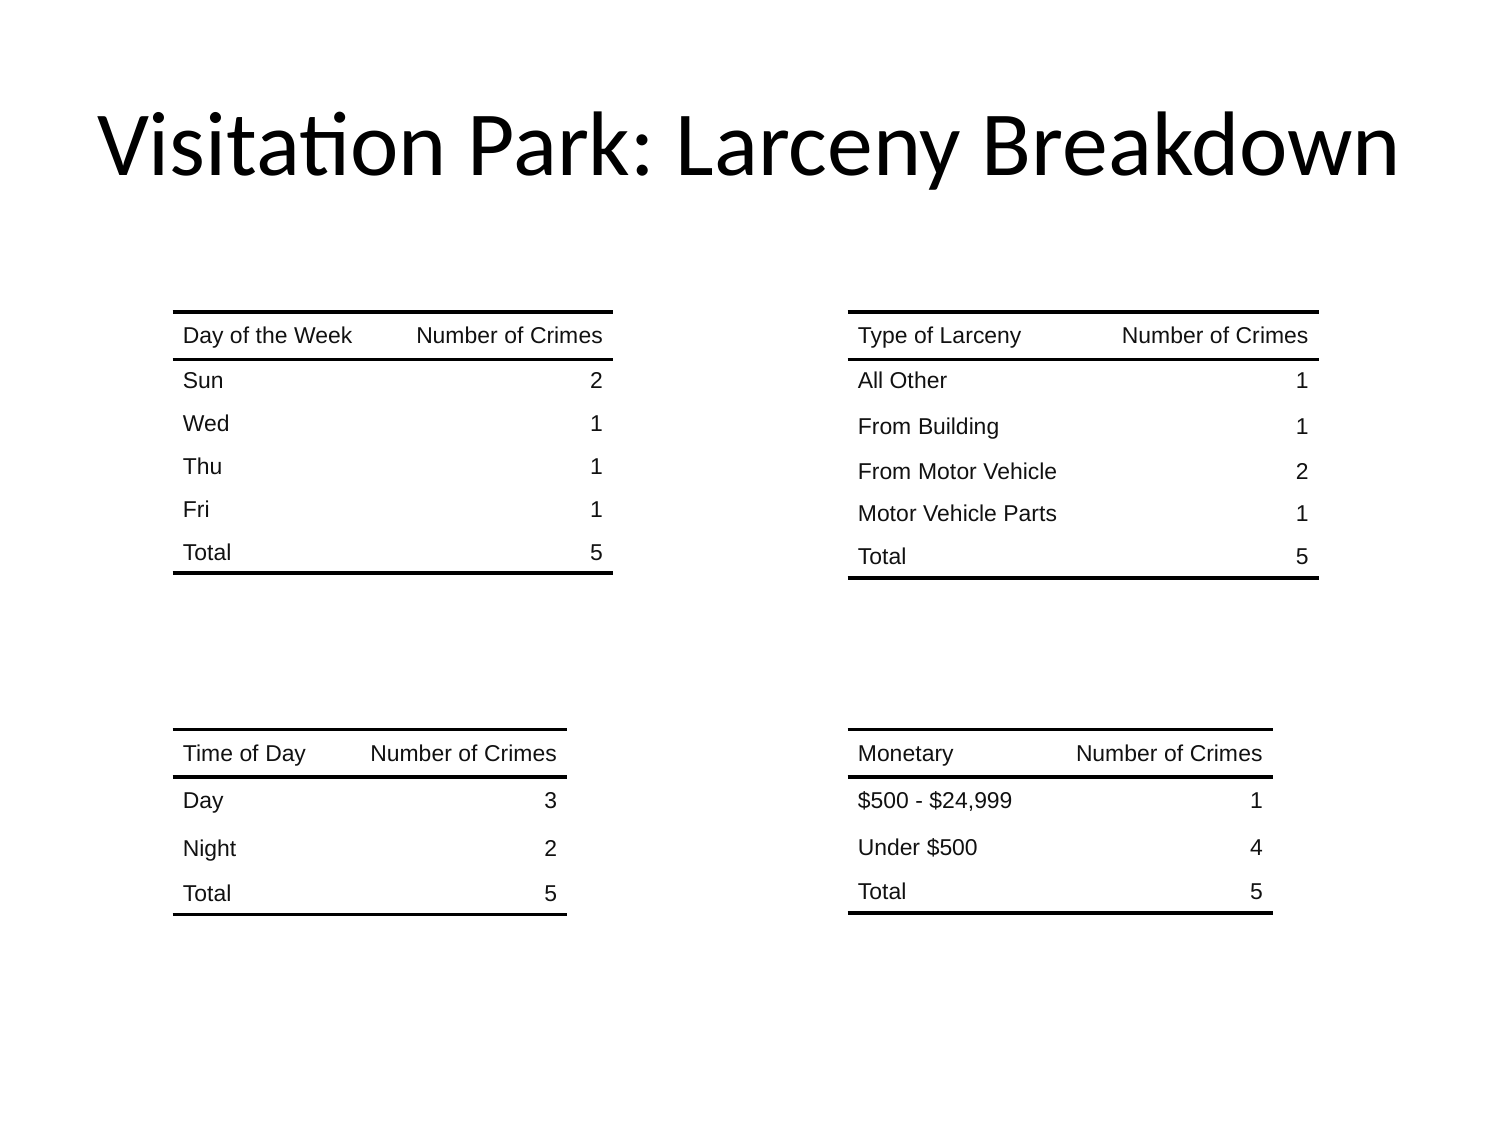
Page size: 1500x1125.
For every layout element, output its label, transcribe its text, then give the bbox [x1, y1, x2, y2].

table_cell 1 [385, 445, 613, 488]
table_cell Fri [173, 488, 385, 531]
table_cell 2 [1090, 450, 1319, 493]
table_cell Wed [173, 402, 385, 445]
table_cell Total [173, 872, 339, 913]
table_cell 1 [385, 488, 613, 531]
table_cell Thu [173, 445, 385, 488]
table_cell 5 [1044, 871, 1273, 911]
table_cell Night [173, 825, 339, 872]
table_cell Sun [173, 361, 385, 402]
table_cell All Other [848, 361, 1090, 402]
table_header Time of Day [173, 731, 339, 775]
table_cell 5 [339, 872, 567, 913]
table_cell 5 [385, 531, 613, 571]
table_header Day of the Week [173, 314, 385, 358]
table_cell Under $500 [848, 824, 1044, 871]
table_cell 1 [1090, 361, 1319, 402]
table_cell From Motor Vehicle [848, 450, 1090, 493]
table_cell Day [173, 779, 339, 825]
table_cell Total [848, 871, 1044, 911]
table_header Monetary [848, 731, 1044, 775]
table_cell 3 [339, 779, 567, 825]
title Visitation Park: Larceny Breakdown [75, 45, 1425, 233]
table_header Number of Crimes [339, 731, 567, 775]
table_cell 2 [385, 361, 613, 402]
table_header Number of Crimes [1044, 731, 1273, 775]
table_cell From Building [848, 402, 1090, 450]
table_cell Motor Vehicle Parts [848, 493, 1090, 535]
table_cell 4 [1044, 824, 1273, 871]
table_cell $500 - $24,999 [848, 779, 1044, 824]
table_cell 1 [1044, 779, 1273, 824]
table_cell 1 [1090, 402, 1319, 450]
table_cell 1 [1090, 493, 1319, 535]
table_cell Total [848, 535, 1090, 576]
table_header Type of Larceny [848, 314, 1090, 358]
table_cell Total [173, 531, 385, 571]
table_cell 5 [1090, 535, 1319, 576]
table_header Number of Crimes [1090, 314, 1319, 358]
table_cell 1 [385, 402, 613, 445]
table_header Number of Crimes [385, 314, 613, 358]
table_cell 2 [339, 825, 567, 872]
